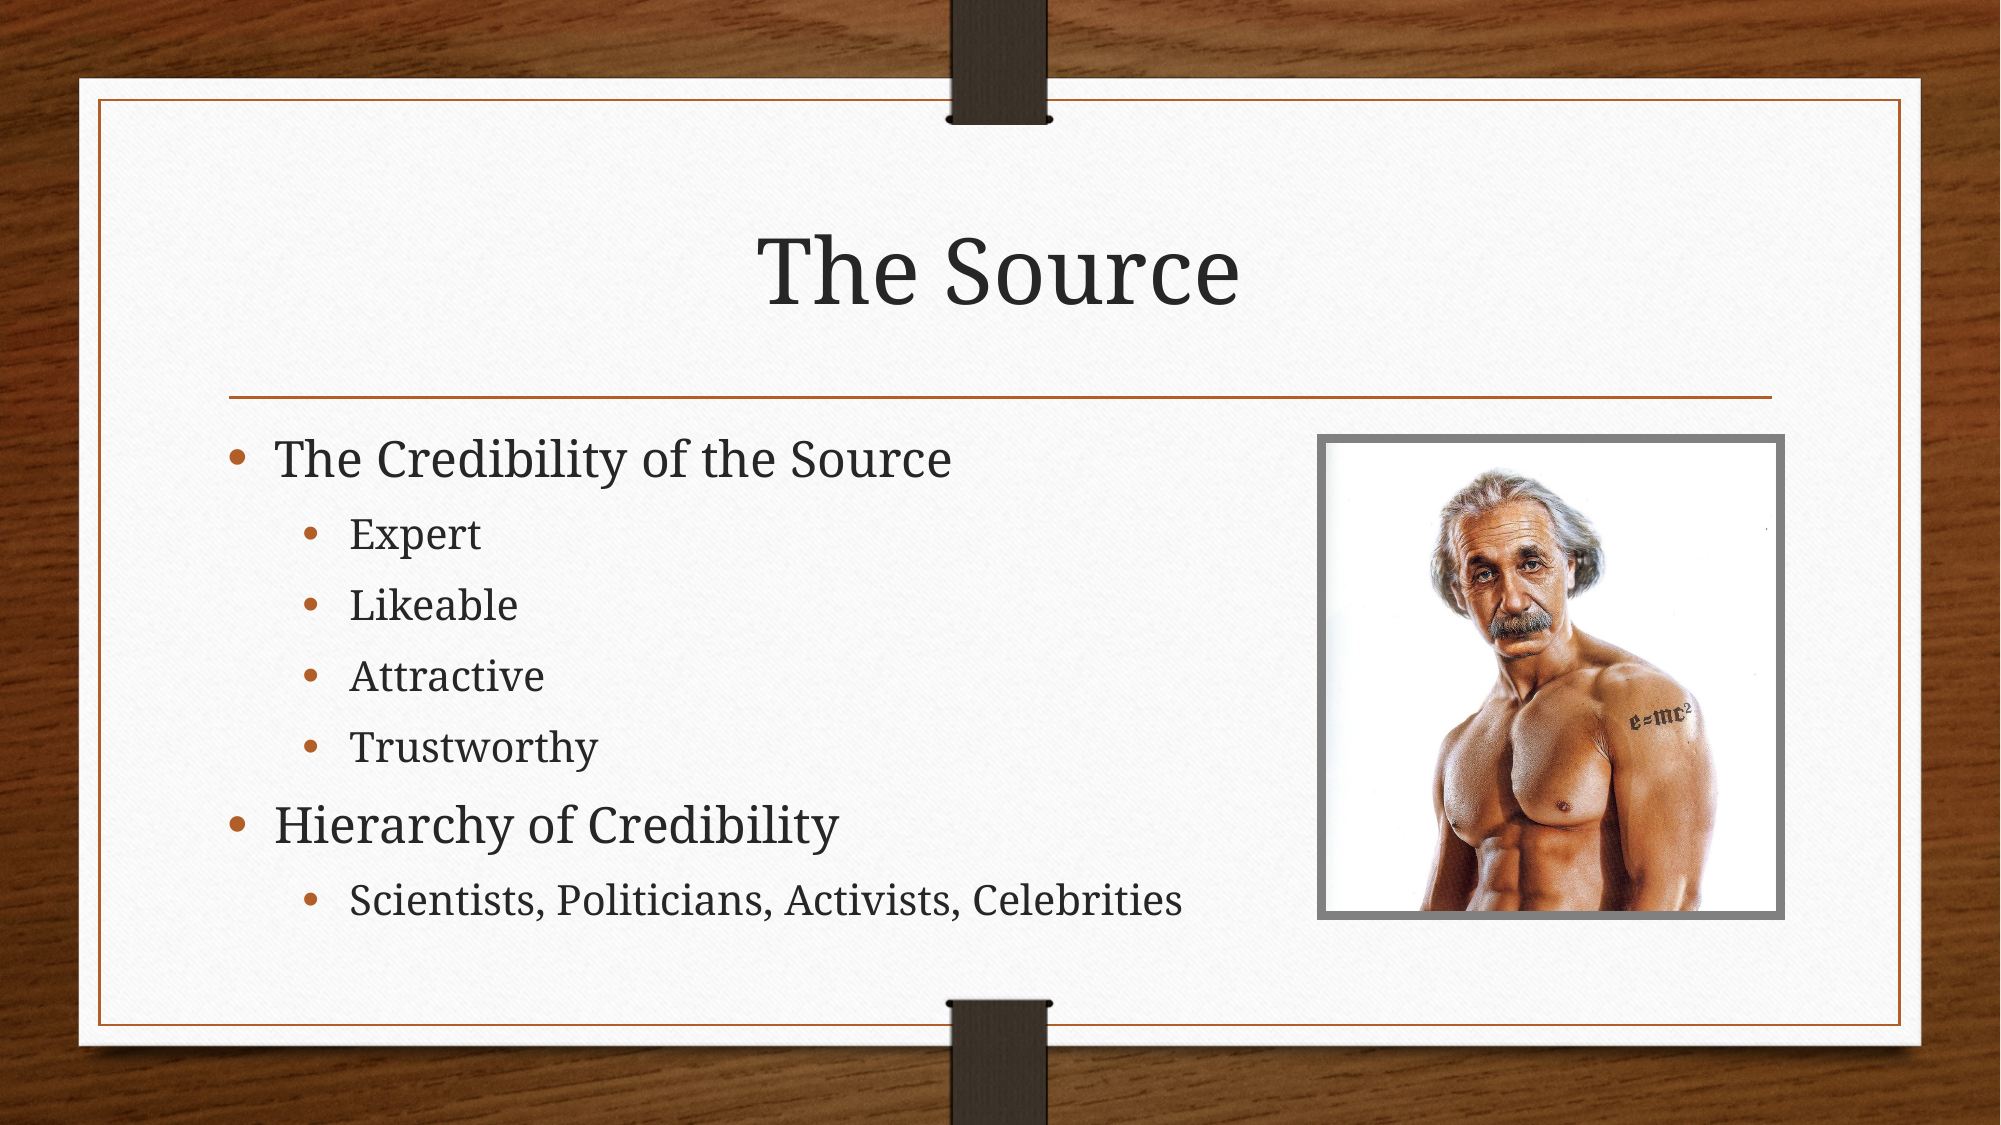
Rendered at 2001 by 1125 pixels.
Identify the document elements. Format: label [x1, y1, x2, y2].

list [1325, 442, 1776, 912]
text_box [0, 0, 2000, 1125]
